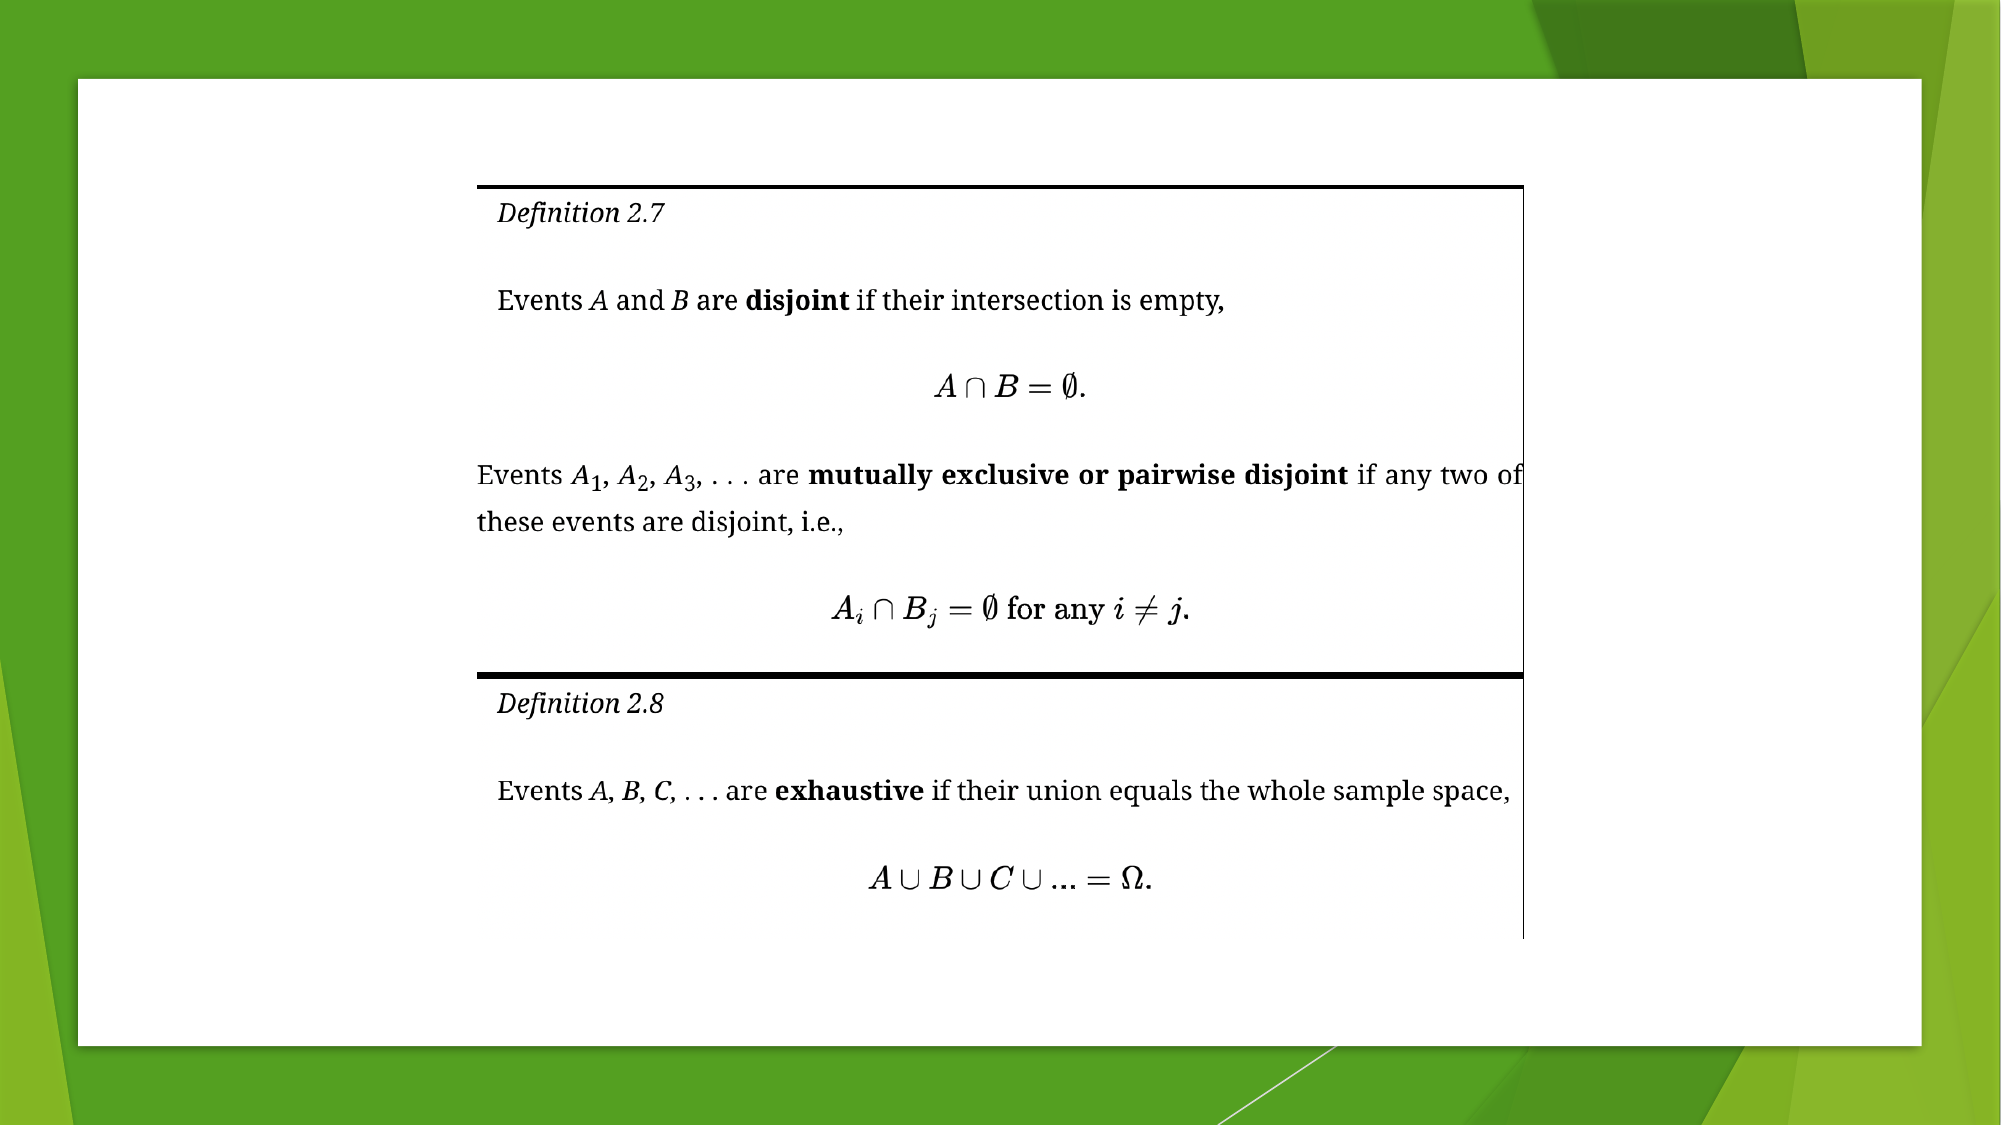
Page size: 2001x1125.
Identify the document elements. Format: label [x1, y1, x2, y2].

text_box [0, 0, 2000, 1125]
list [476, 185, 1524, 940]
